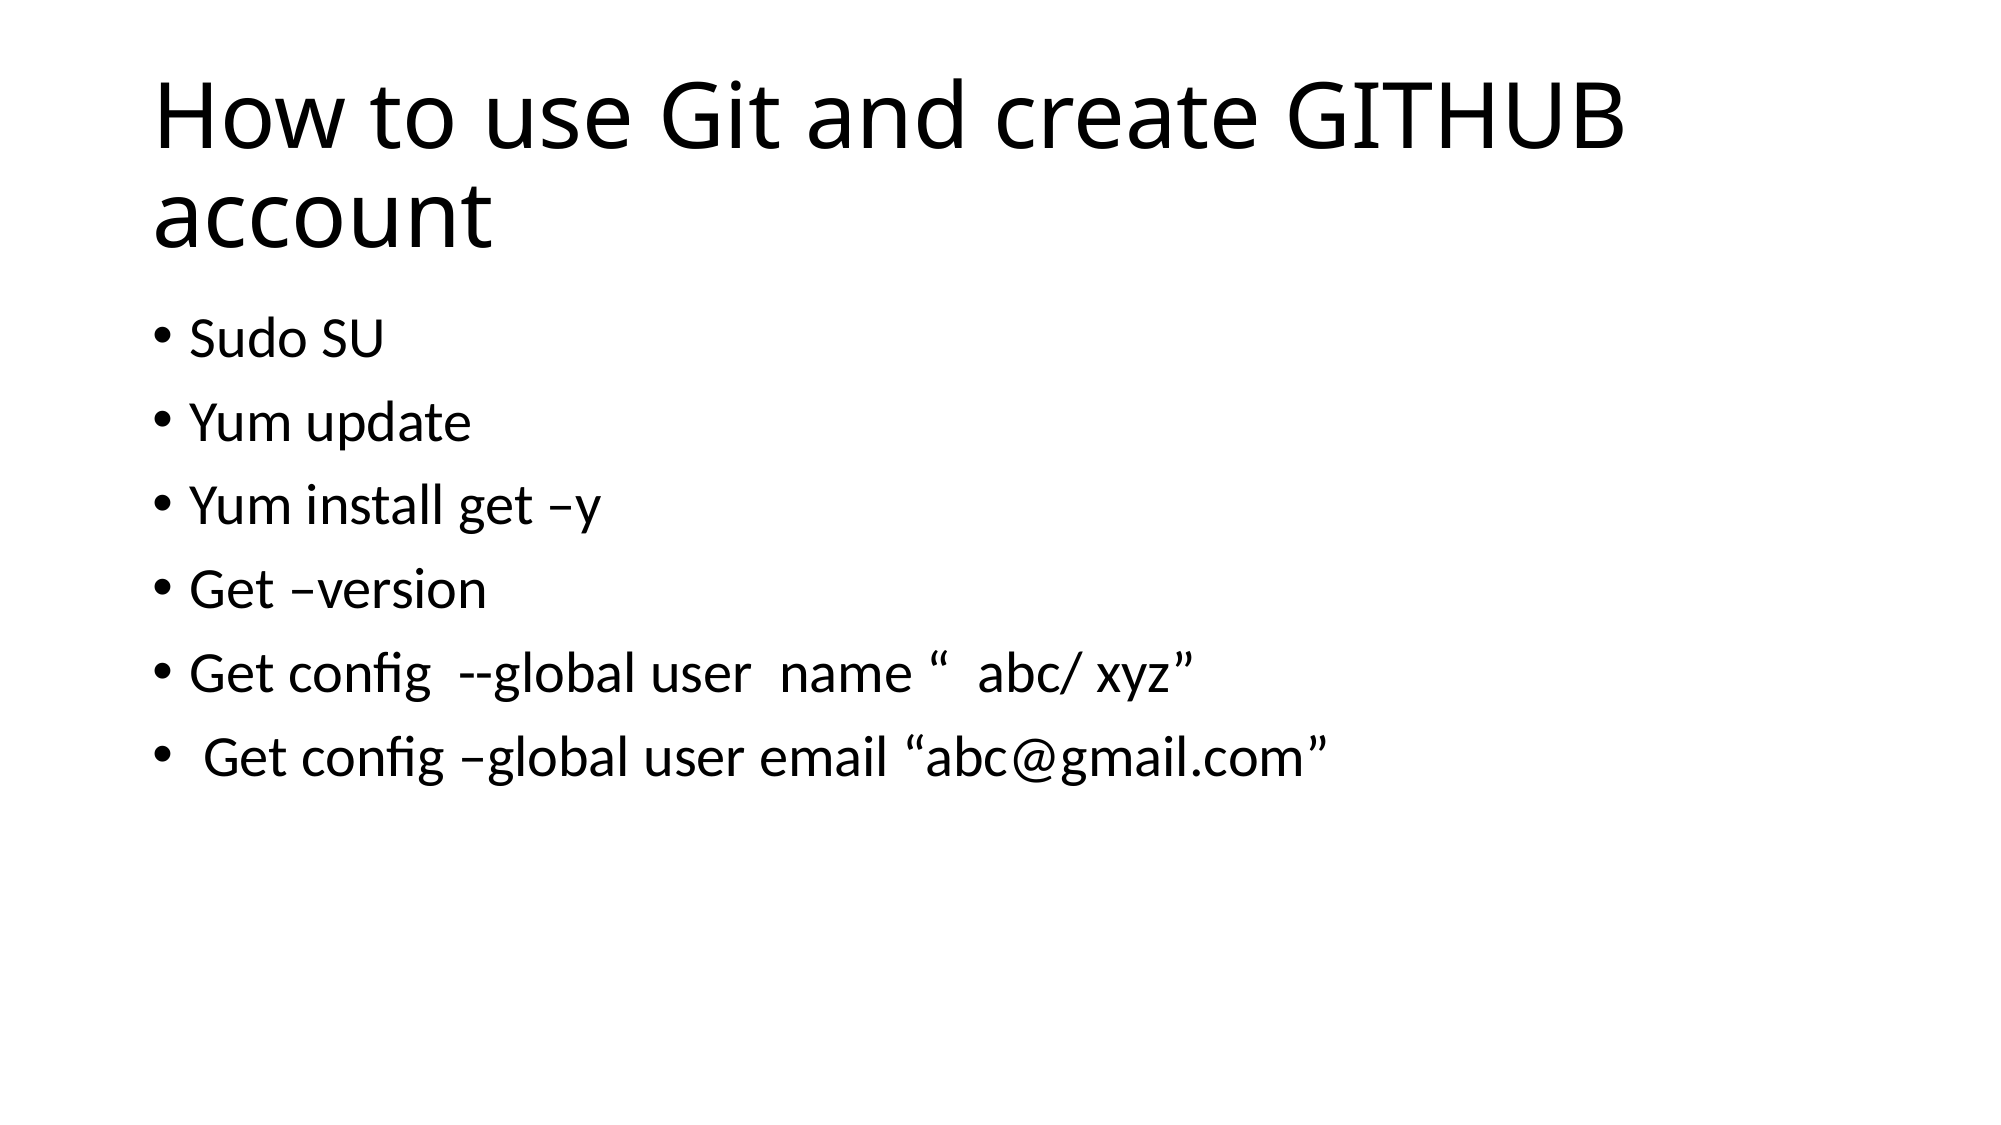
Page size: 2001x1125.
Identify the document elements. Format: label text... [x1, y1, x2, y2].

title How to use Git and create GITHUB account [137, 59, 1863, 278]
list Sudo SU Yum update Yum install get –y Get –version Get config --global user name “ abc/ xyz” Get config –global user email “abc@gmail.com” [137, 299, 1863, 1014]
